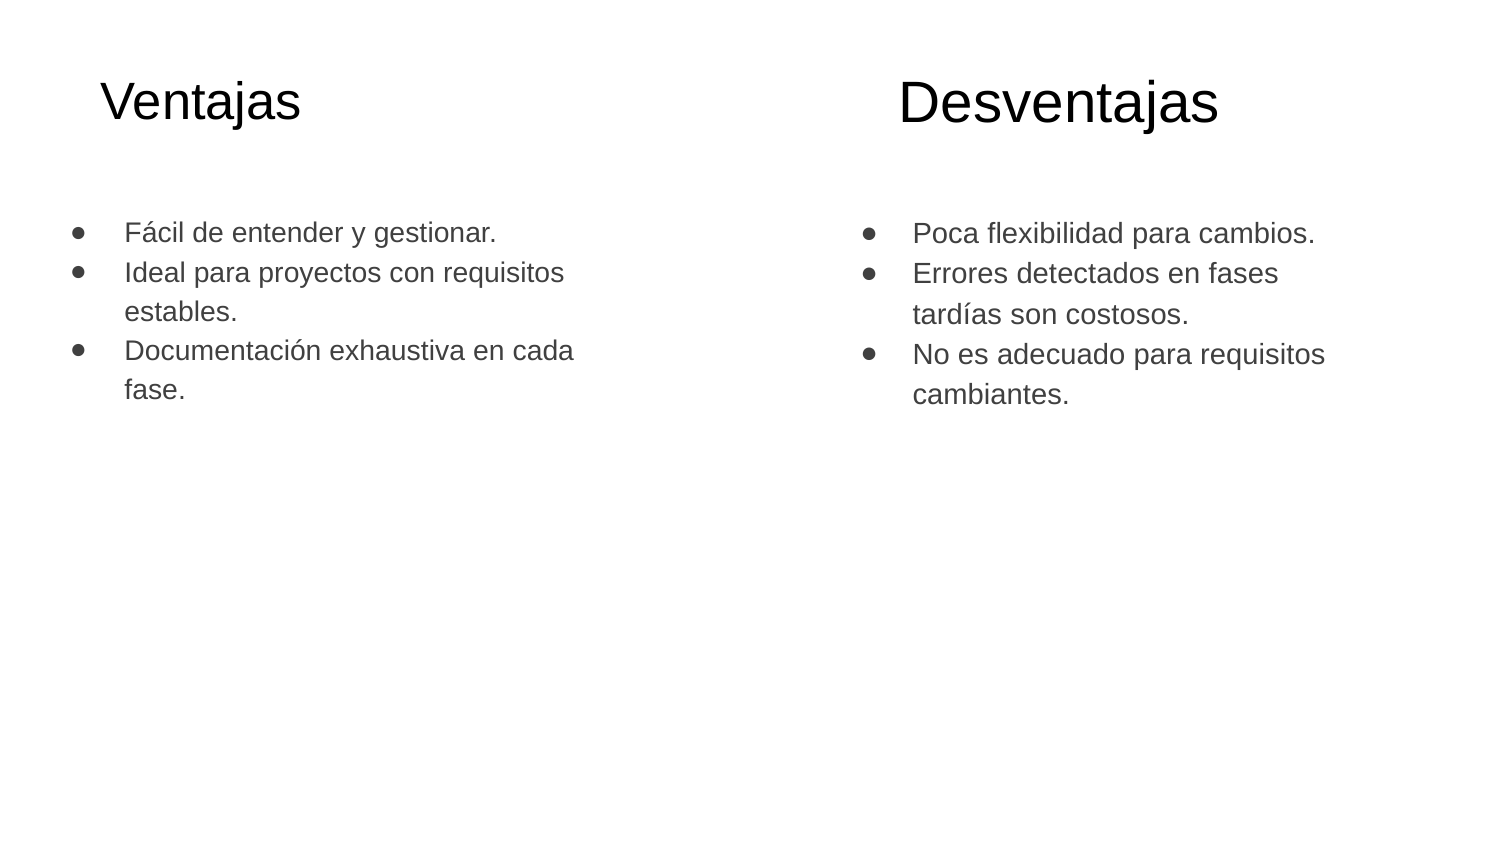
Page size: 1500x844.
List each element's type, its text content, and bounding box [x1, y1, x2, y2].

list Fácil de entender y gestionar. Ideal para proyectos con requisitos estables. Documentación exhaustiva en cada fase. [29, 194, 631, 422]
text_box Poca flexibilidad para cambios. Errores detectados en fases tardías son costosos. No es adecuado para requisitos cambiantes. [822, 194, 1379, 422]
title Ventajas [85, 52, 337, 147]
text_box Desventajas [883, 48, 1318, 149]
